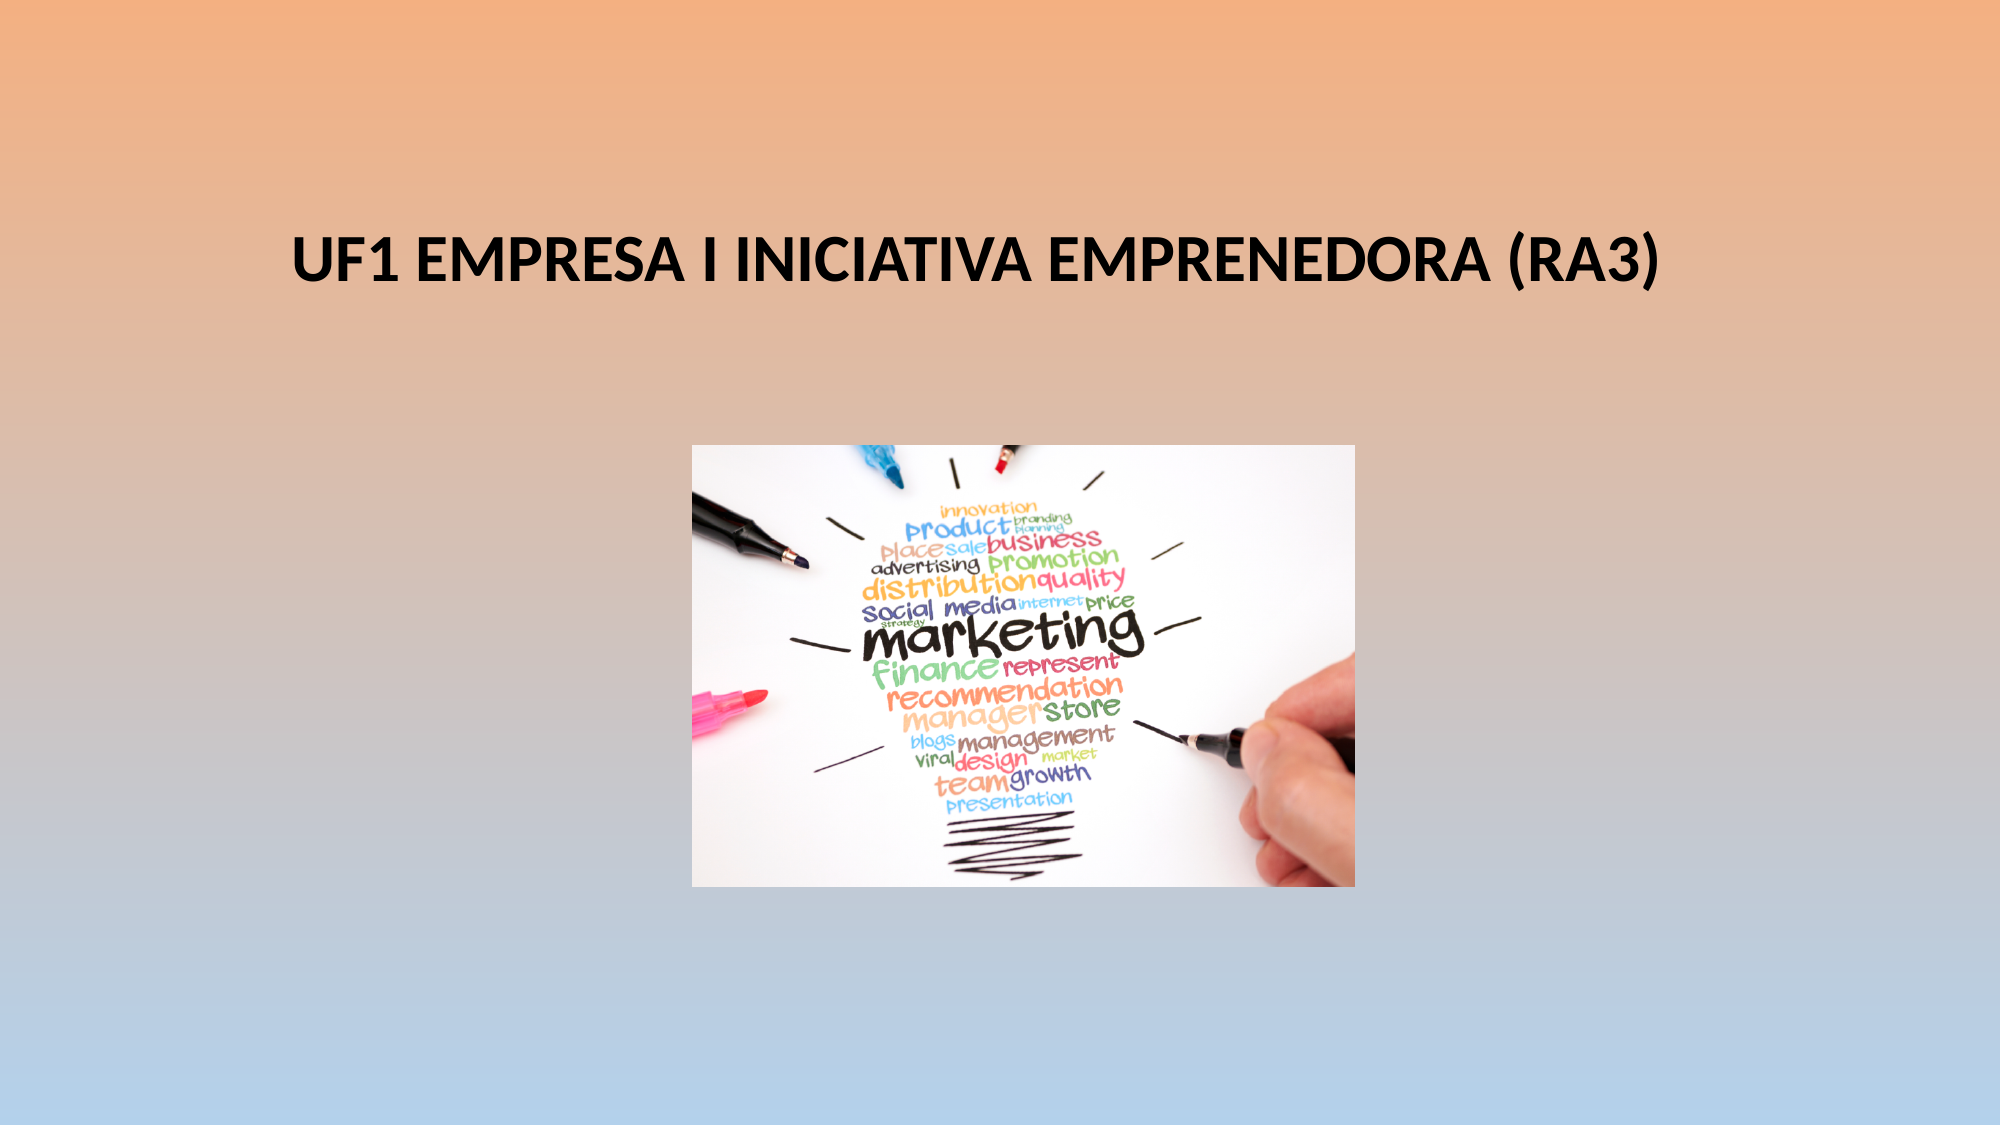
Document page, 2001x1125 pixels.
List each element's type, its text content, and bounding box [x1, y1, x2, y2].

title UF1 EMPRESA I INICIATIVA EMPRENEDORA (RA3) [249, 184, 1705, 304]
picture [691, 445, 1355, 887]
